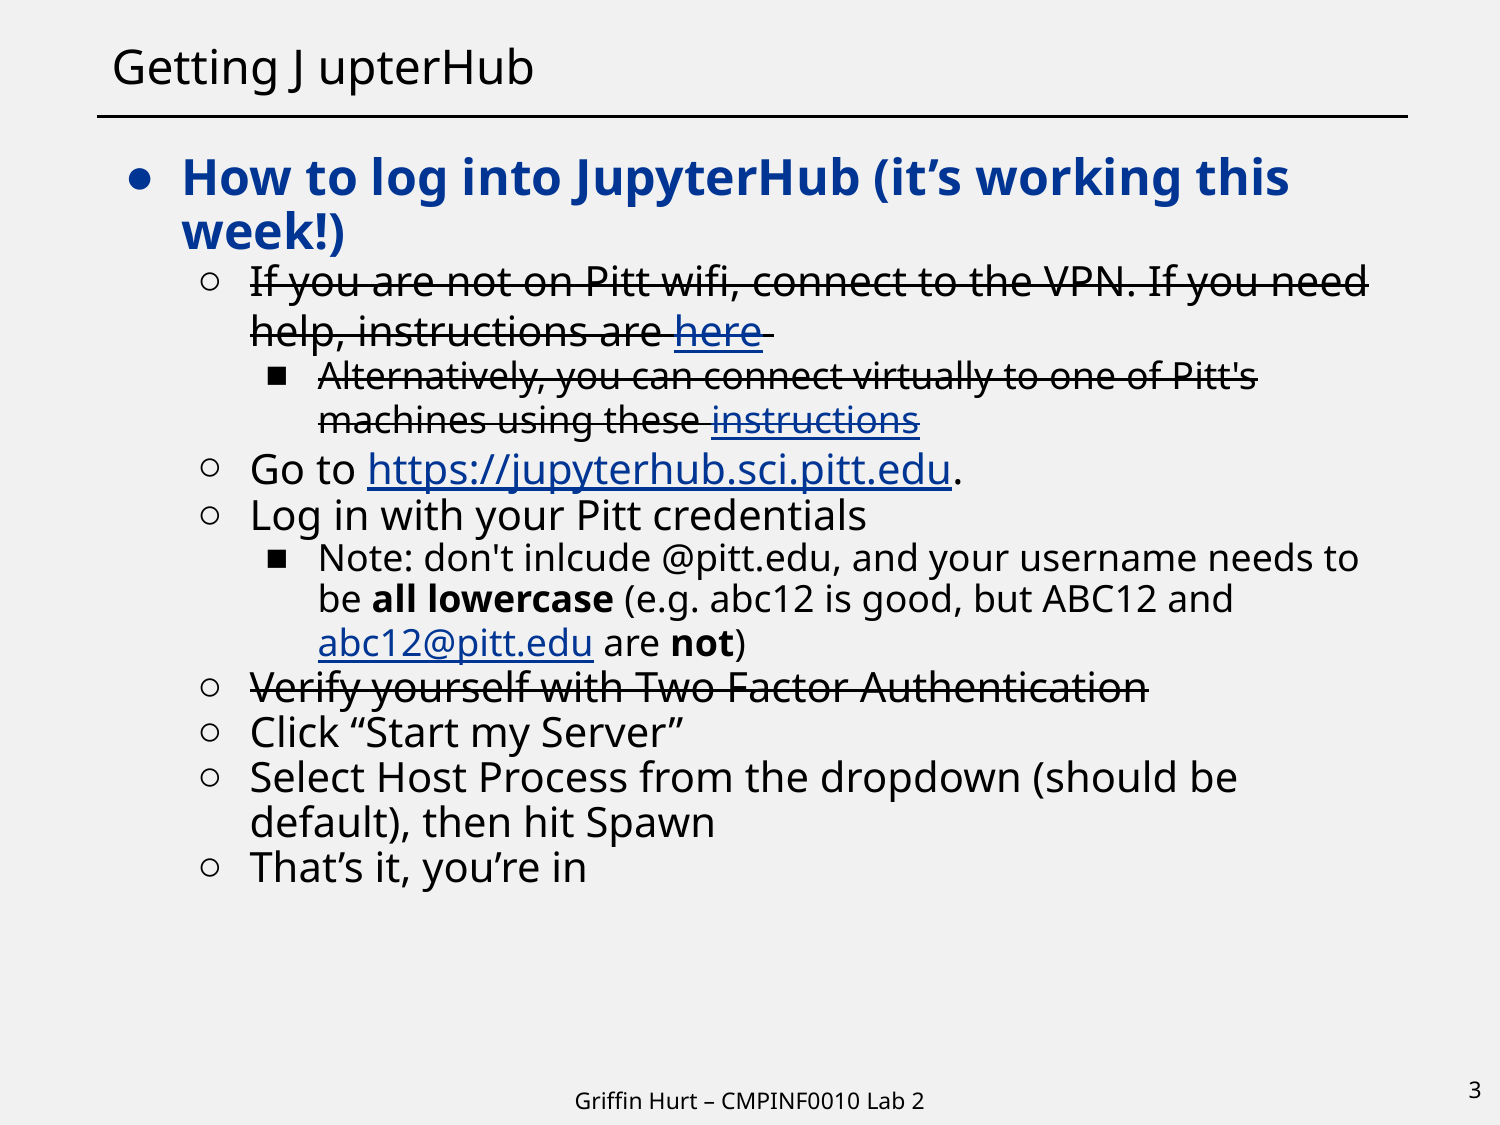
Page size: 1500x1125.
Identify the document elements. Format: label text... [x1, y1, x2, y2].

list How to log into JupyterHub (it’s working this week!) If you are not on Pitt wifi, connect to the VPN. If you need help, instructions are here Alternatively, you can connect virtually to one of Pitt's machines using these instructions Go to https://jupyterhub.sci.pitt.edu. Log in with your Pitt credentials Note: don't inlcude @pitt.edu, and your username needs to be all lowercase (e.g. abc12 is good, but ABC12 and abc12@pitt.edu are not) Verify yourself with Two Factor Authentication Click “Start my Server” Select Host Process from the dropdown (should be default), then hit Spawn That’s it, you’re in [95, 134, 1407, 1038]
footer Griffin Hurt – CMPINF0010 Lab 2 [496, 1065, 1004, 1125]
slide_number 3 [1343, 1060, 1500, 1125]
title Getting J upterHub [93, 4, 1407, 114]
